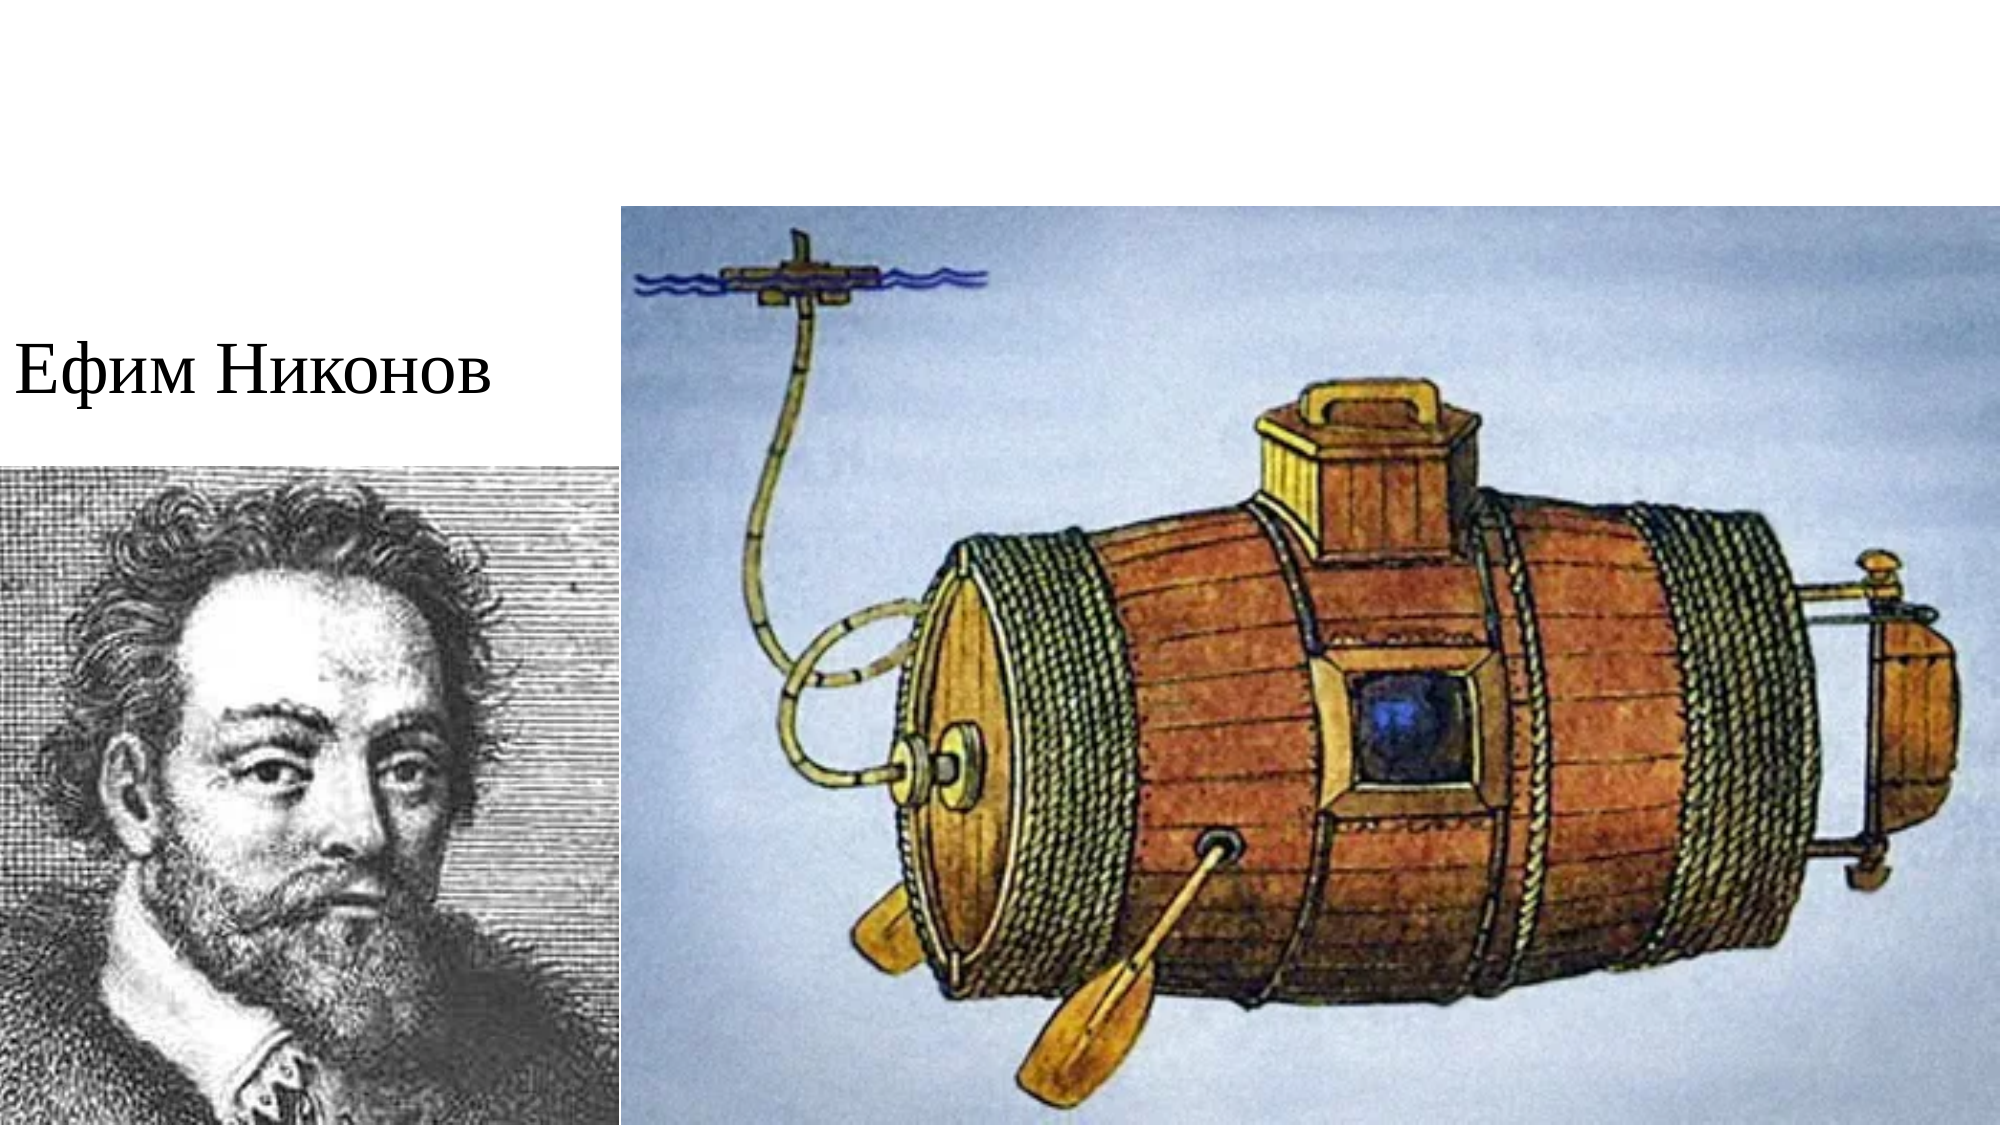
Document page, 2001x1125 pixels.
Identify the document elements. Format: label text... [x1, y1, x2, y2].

text_box Ефим Никонов [0, 310, 621, 416]
picture [0, 466, 619, 1125]
picture [621, 206, 2000, 1125]
